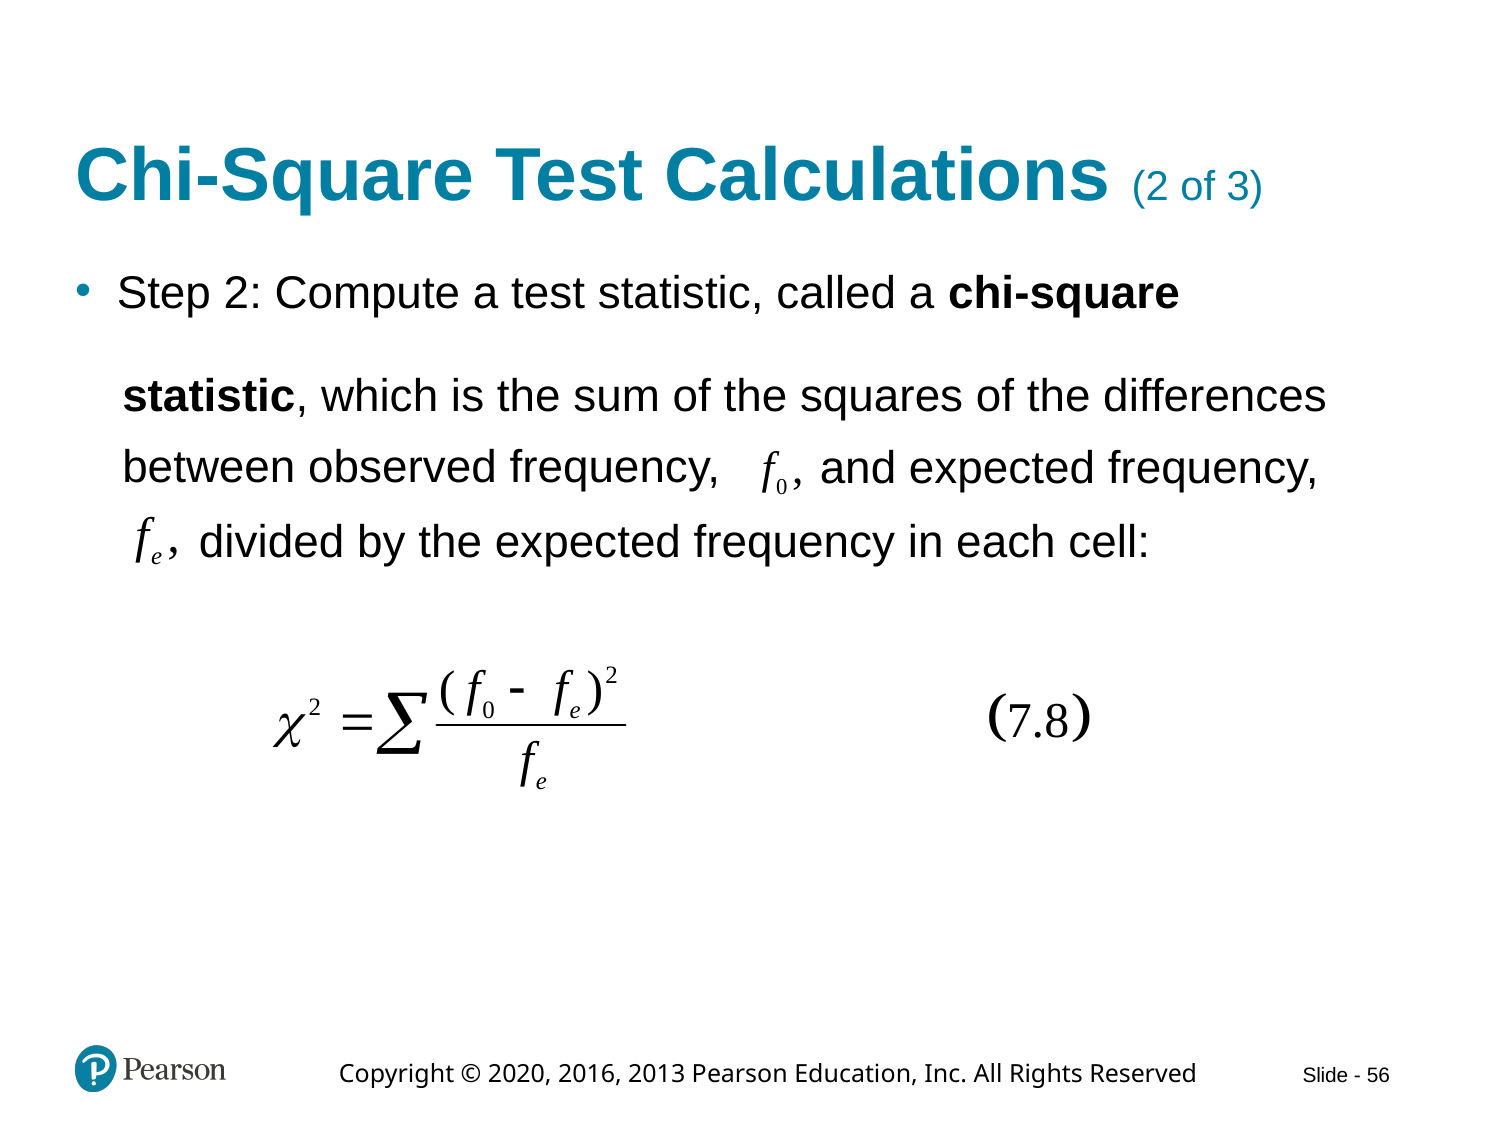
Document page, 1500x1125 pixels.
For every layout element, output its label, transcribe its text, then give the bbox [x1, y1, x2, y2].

list and expected frequency, [819, 437, 1340, 498]
picture [75, 1078, 86, 1092]
list statistic, which is the sum of the squares of the differences [122, 365, 1425, 424]
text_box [269, 658, 1091, 797]
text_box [749, 443, 807, 501]
list divided by the expected frequency in each cell: [198, 511, 1161, 571]
list between observed frequency, [122, 436, 741, 496]
picture [101, 1045, 226, 1092]
list Step 2: Compute a test statistic, called a chi-square [75, 262, 1425, 353]
picture [83, 1054, 109, 1079]
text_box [122, 508, 183, 572]
title Chi-Square Test Calculations (2 of 3) [75, 35, 1425, 216]
picture [75, 1045, 90, 1061]
